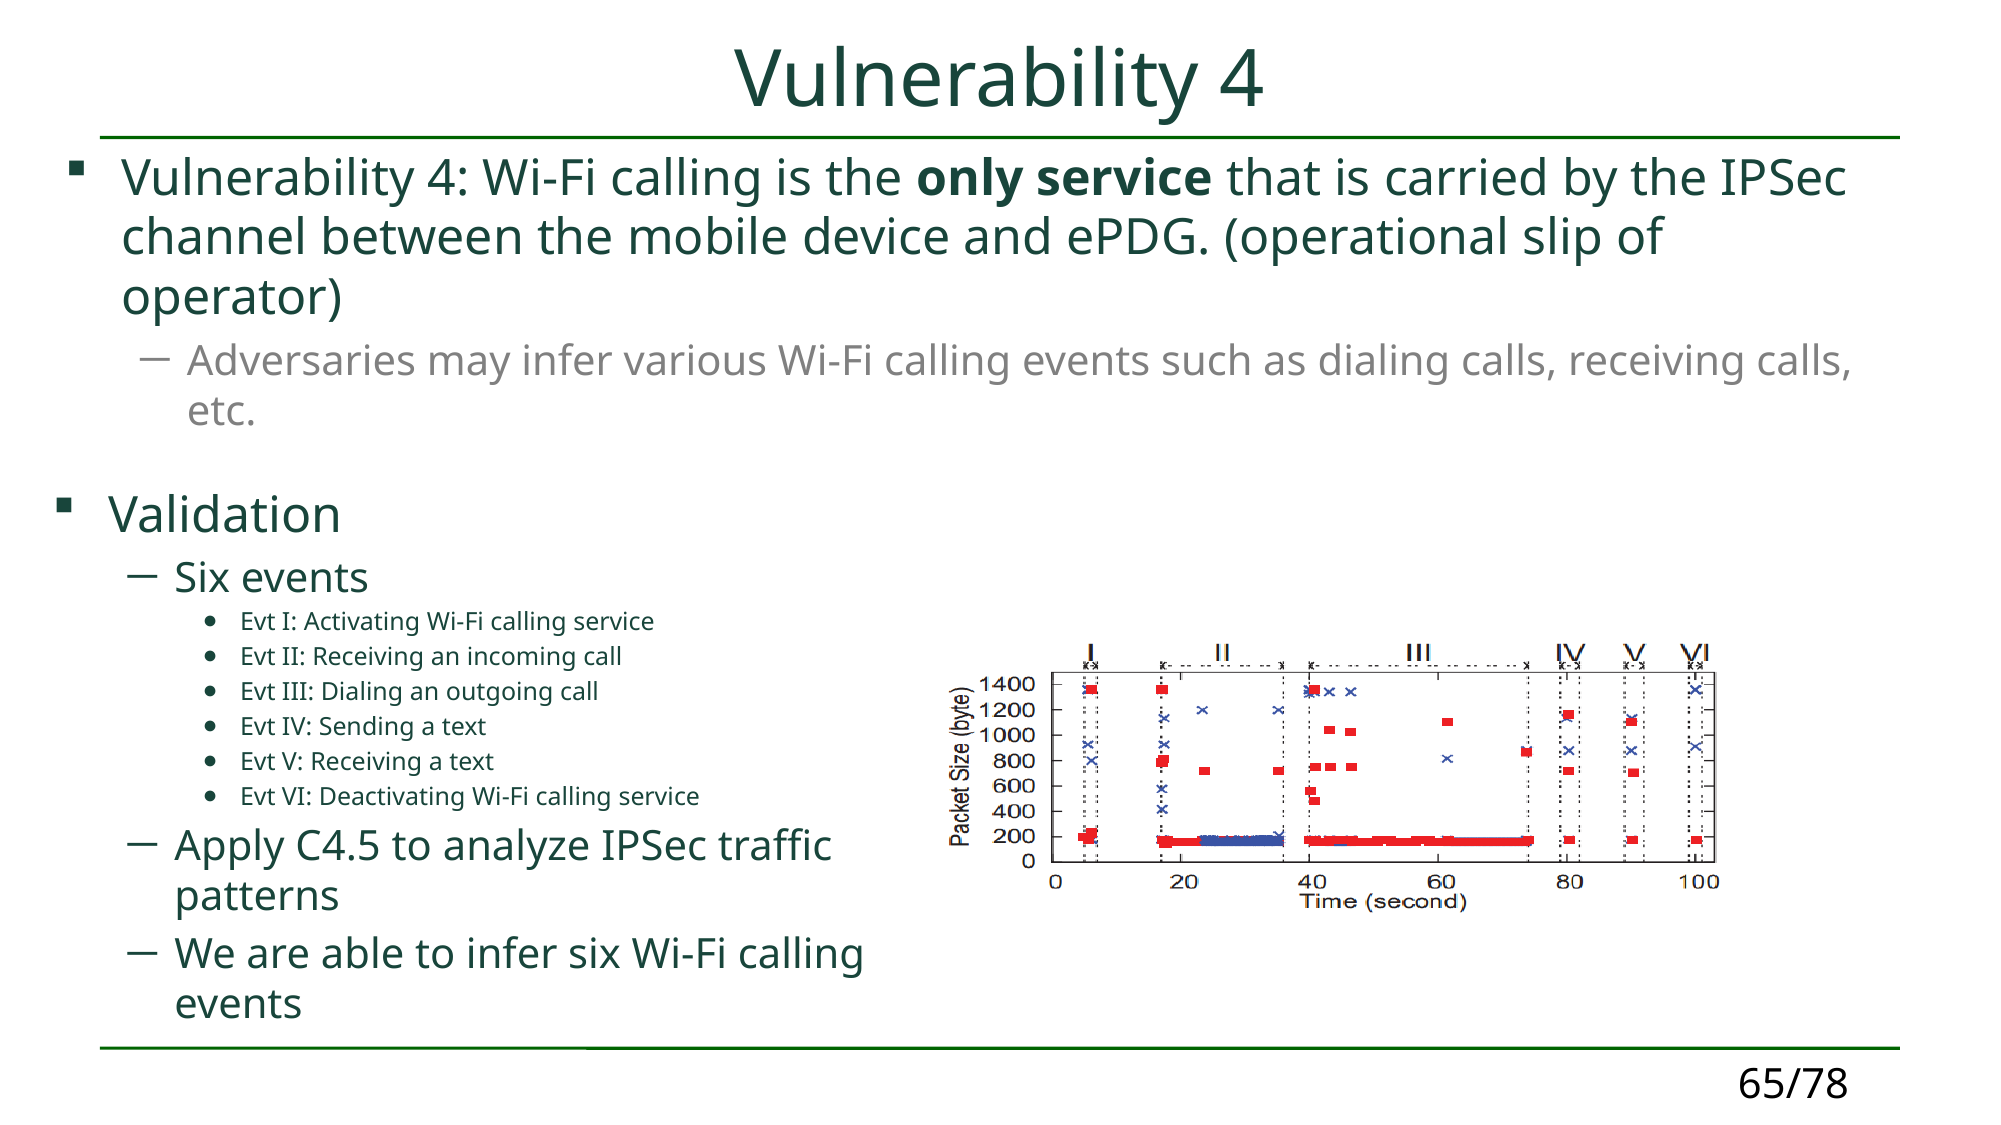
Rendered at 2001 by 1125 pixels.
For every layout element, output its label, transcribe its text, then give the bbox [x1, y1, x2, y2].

picture [940, 636, 1722, 913]
text_box Validation Six events Evt I: Activating Wi-Fi calling service Evt II: Receiving an incoming call Evt III: Dialing an outgoing call Evt IV: Sending a text Evt V: Receiving a text Evt VI: Deactivating Wi-Fi calling service Apply C4.5 to analyze IPSec traffic patterns We are able to infer six Wi-Fi calling events [37, 474, 907, 800]
list Vulnerability 4: Wi-Fi calling is the only service that is carried by the IPSec channel between the mobile device and ePDG. (operational slip of operator) Adversaries may infer various Wi-Fi calling events such as dialing calls, receiving calls, etc. [49, 137, 1888, 463]
title Vulnerability 4 [0, 12, 2000, 138]
